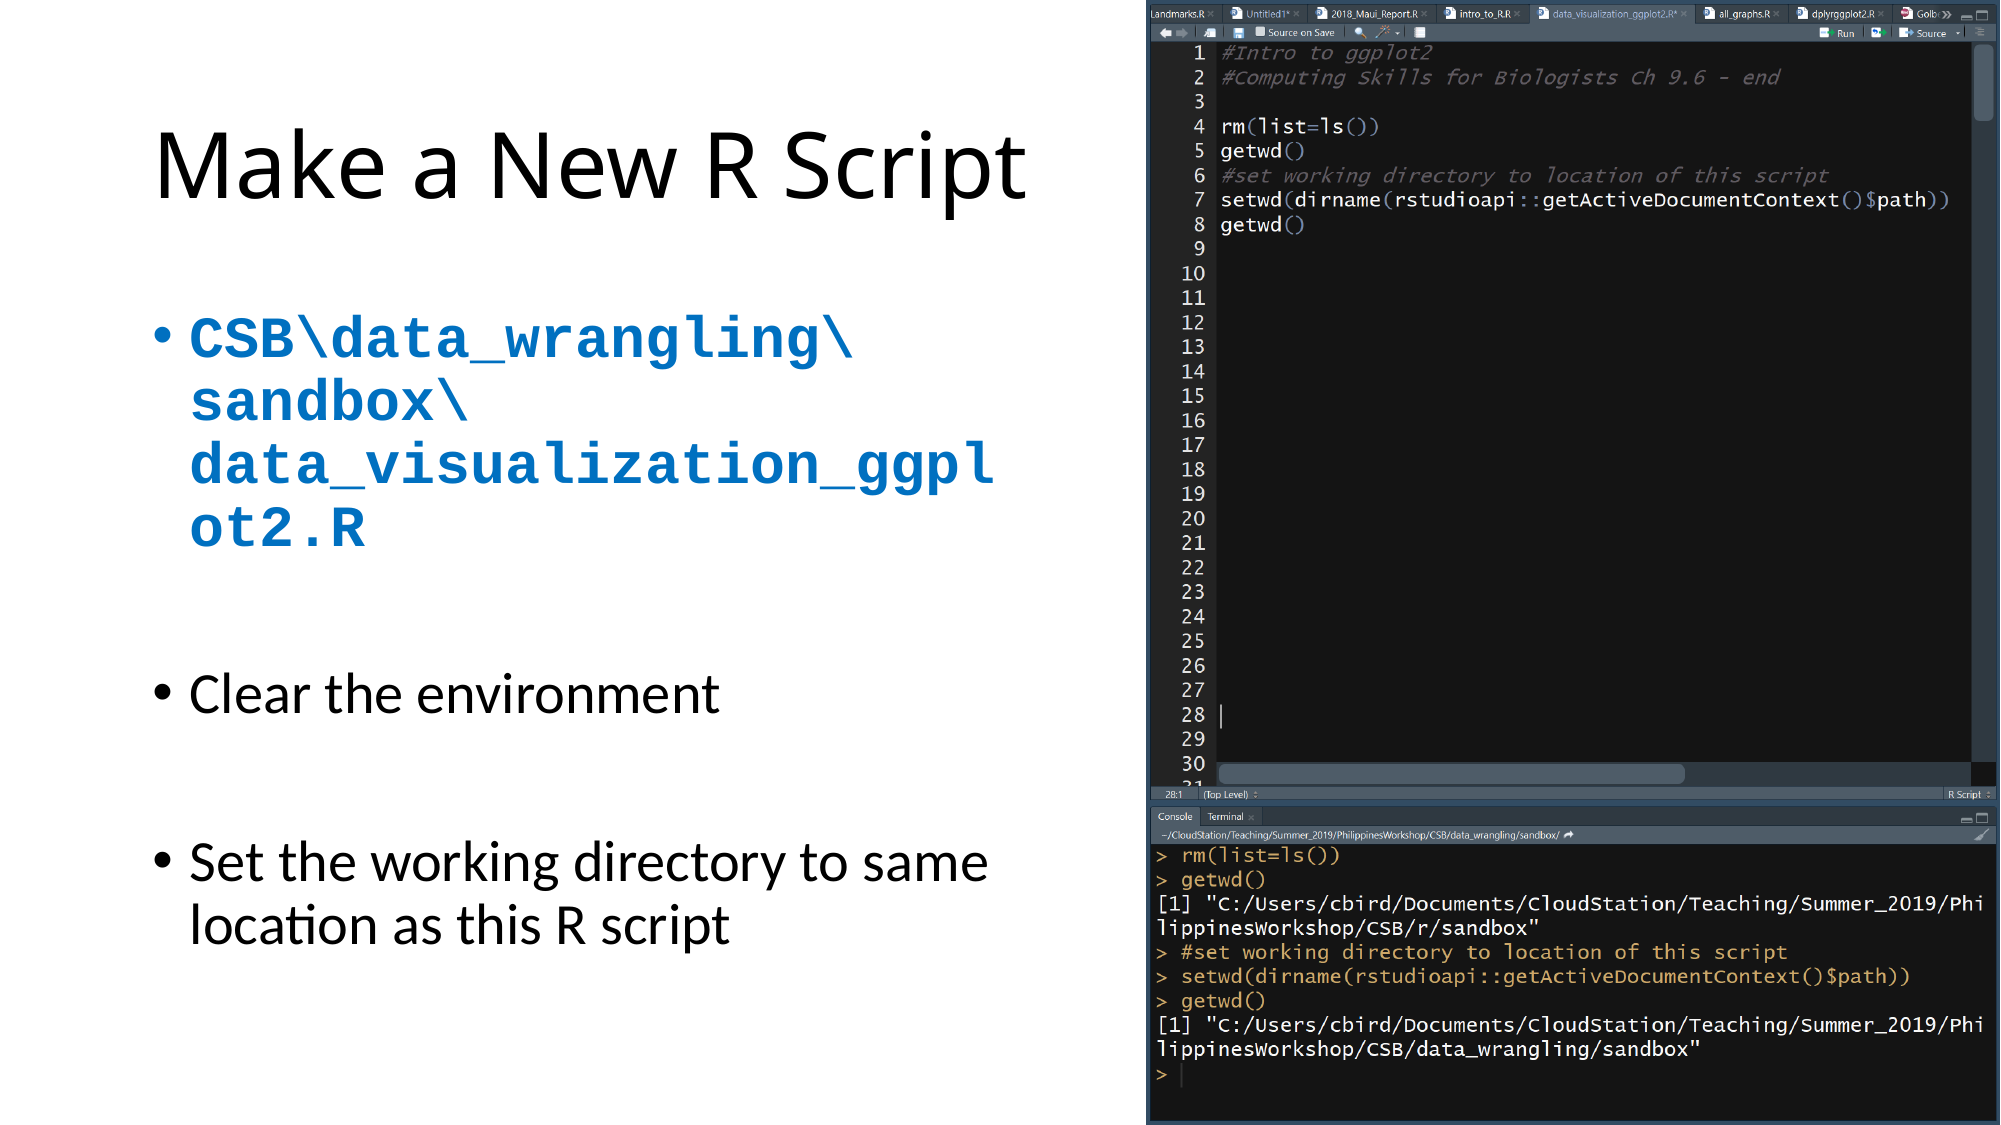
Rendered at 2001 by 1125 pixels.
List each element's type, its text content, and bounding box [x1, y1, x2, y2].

list CSB\data_wrangling\sandbox\data_visualization_ggplot2.R Clear the environment Set the working directory to same location as this R script [137, 299, 1023, 1014]
picture [1146, 0, 2000, 1125]
title Make a New R Script [137, 59, 1146, 278]
